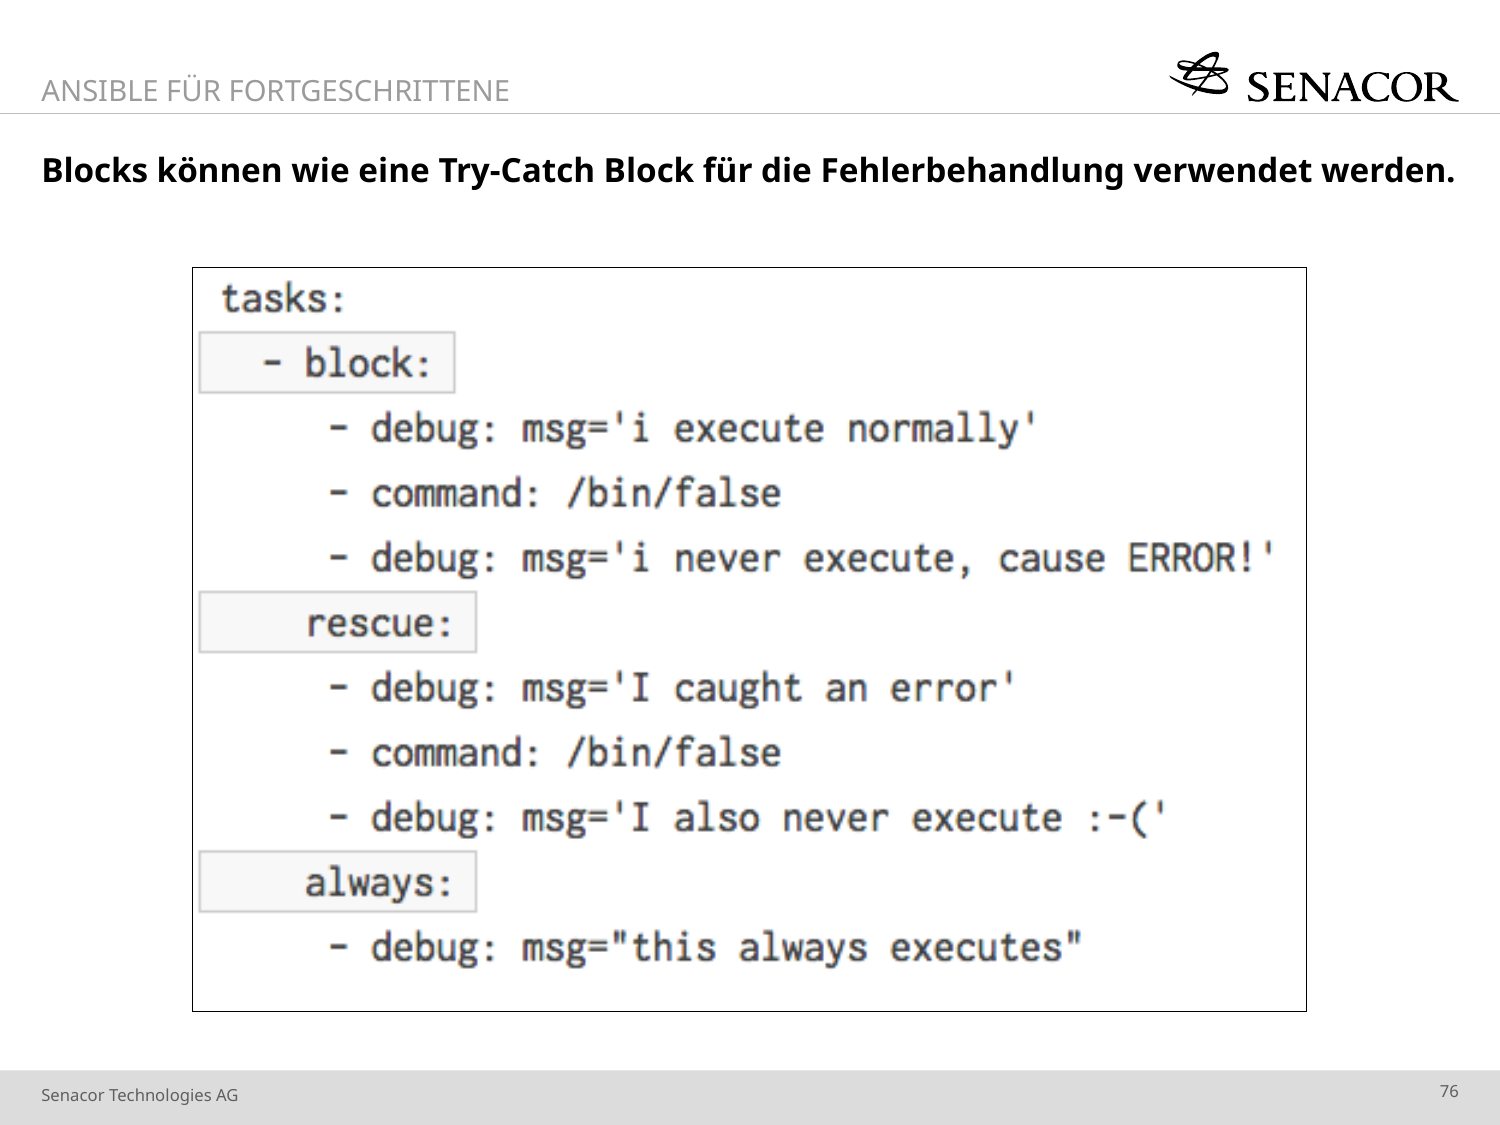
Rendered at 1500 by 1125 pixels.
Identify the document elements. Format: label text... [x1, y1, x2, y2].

slide_number 76 [1352, 1070, 1459, 1125]
title Blocks können wie eine Try-Catch Block für die Fehlerbehandlung verwendet werden. [41, 149, 1459, 232]
picture [192, 266, 1308, 1012]
list Ansible für Fortgeschrittene [41, 42, 1164, 114]
